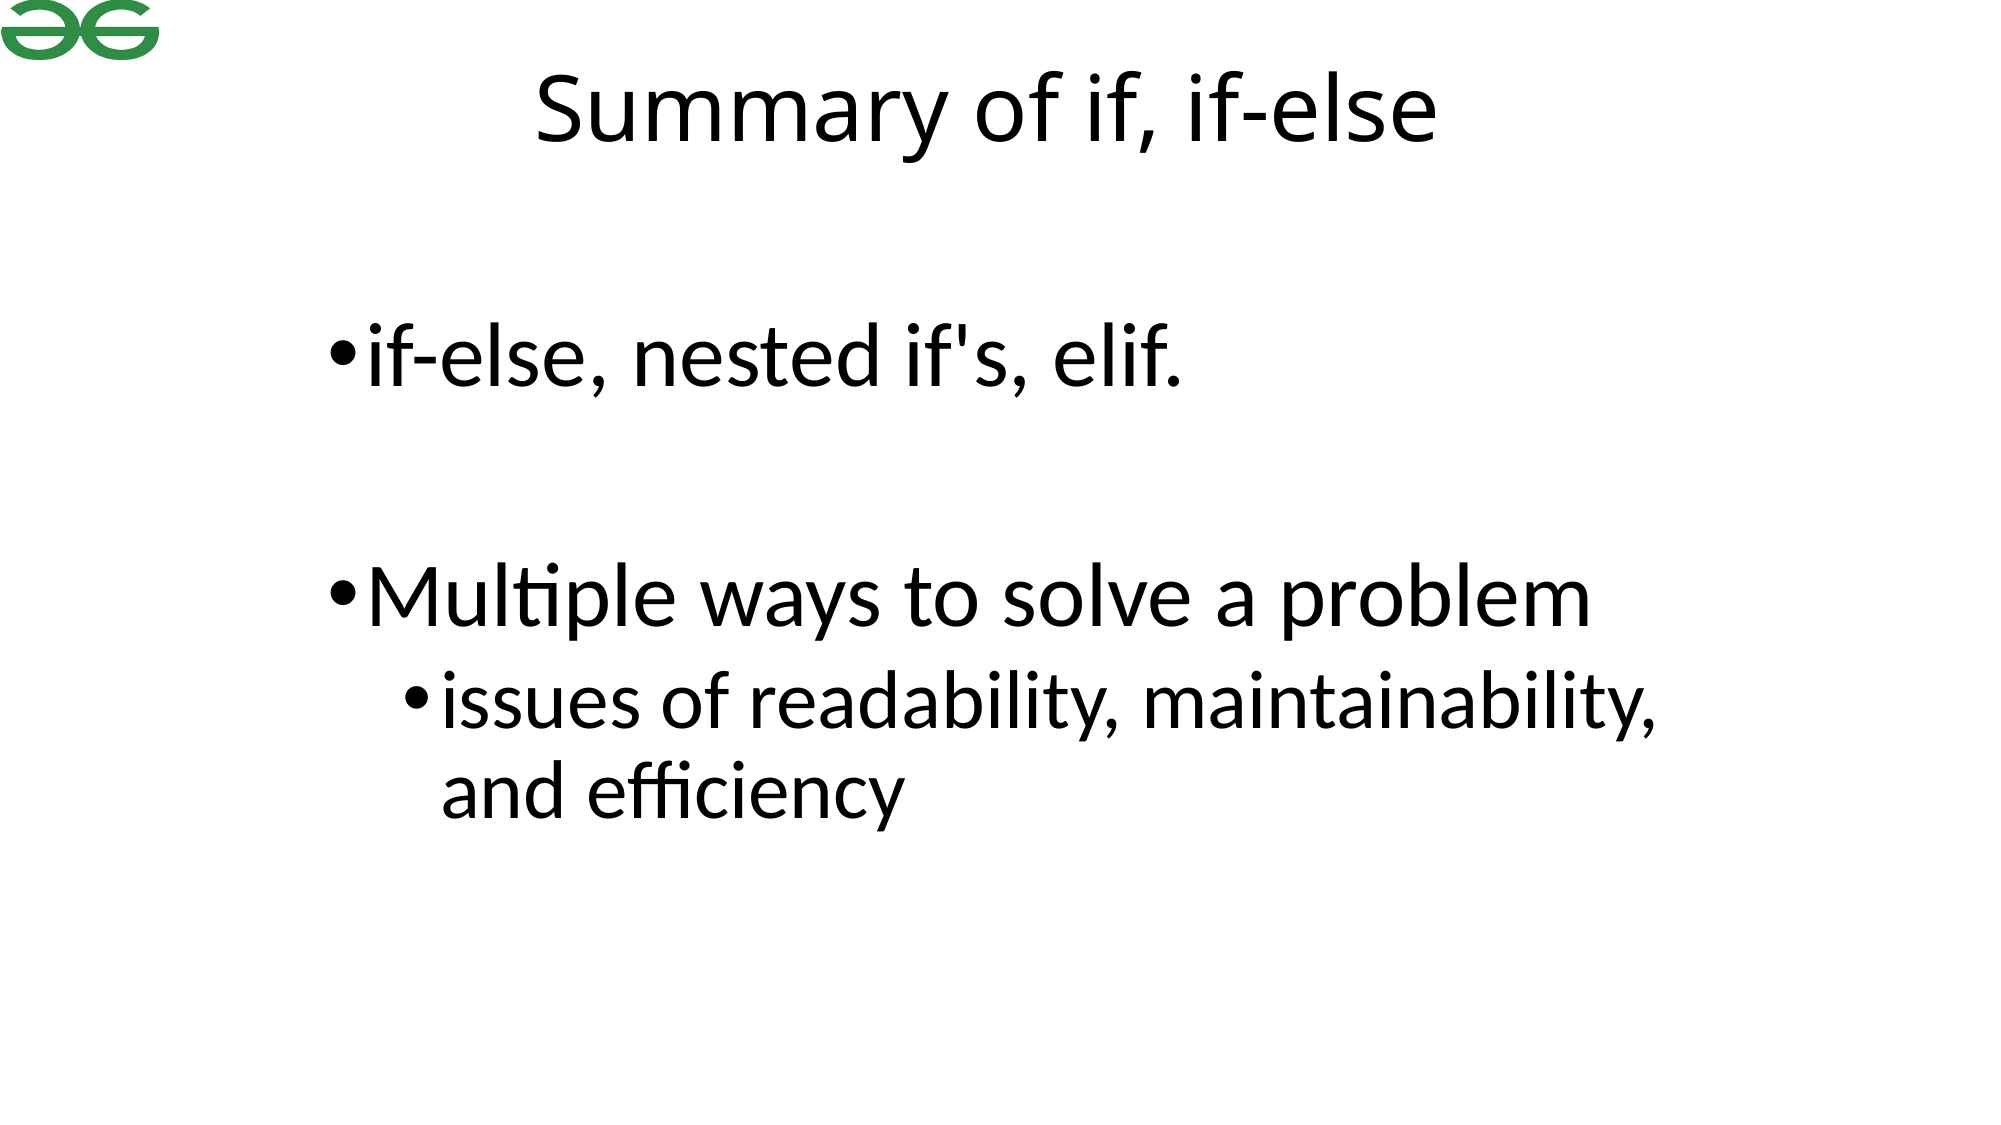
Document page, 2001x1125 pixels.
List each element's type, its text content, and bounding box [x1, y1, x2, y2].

title Summary of if, if-else [353, 3, 1647, 221]
picture [1, 0, 160, 60]
list if-else, nested if's, elif. Multiple ways to solve a problem issues of readability, maintainability, and efficiency [312, 299, 1688, 1014]
